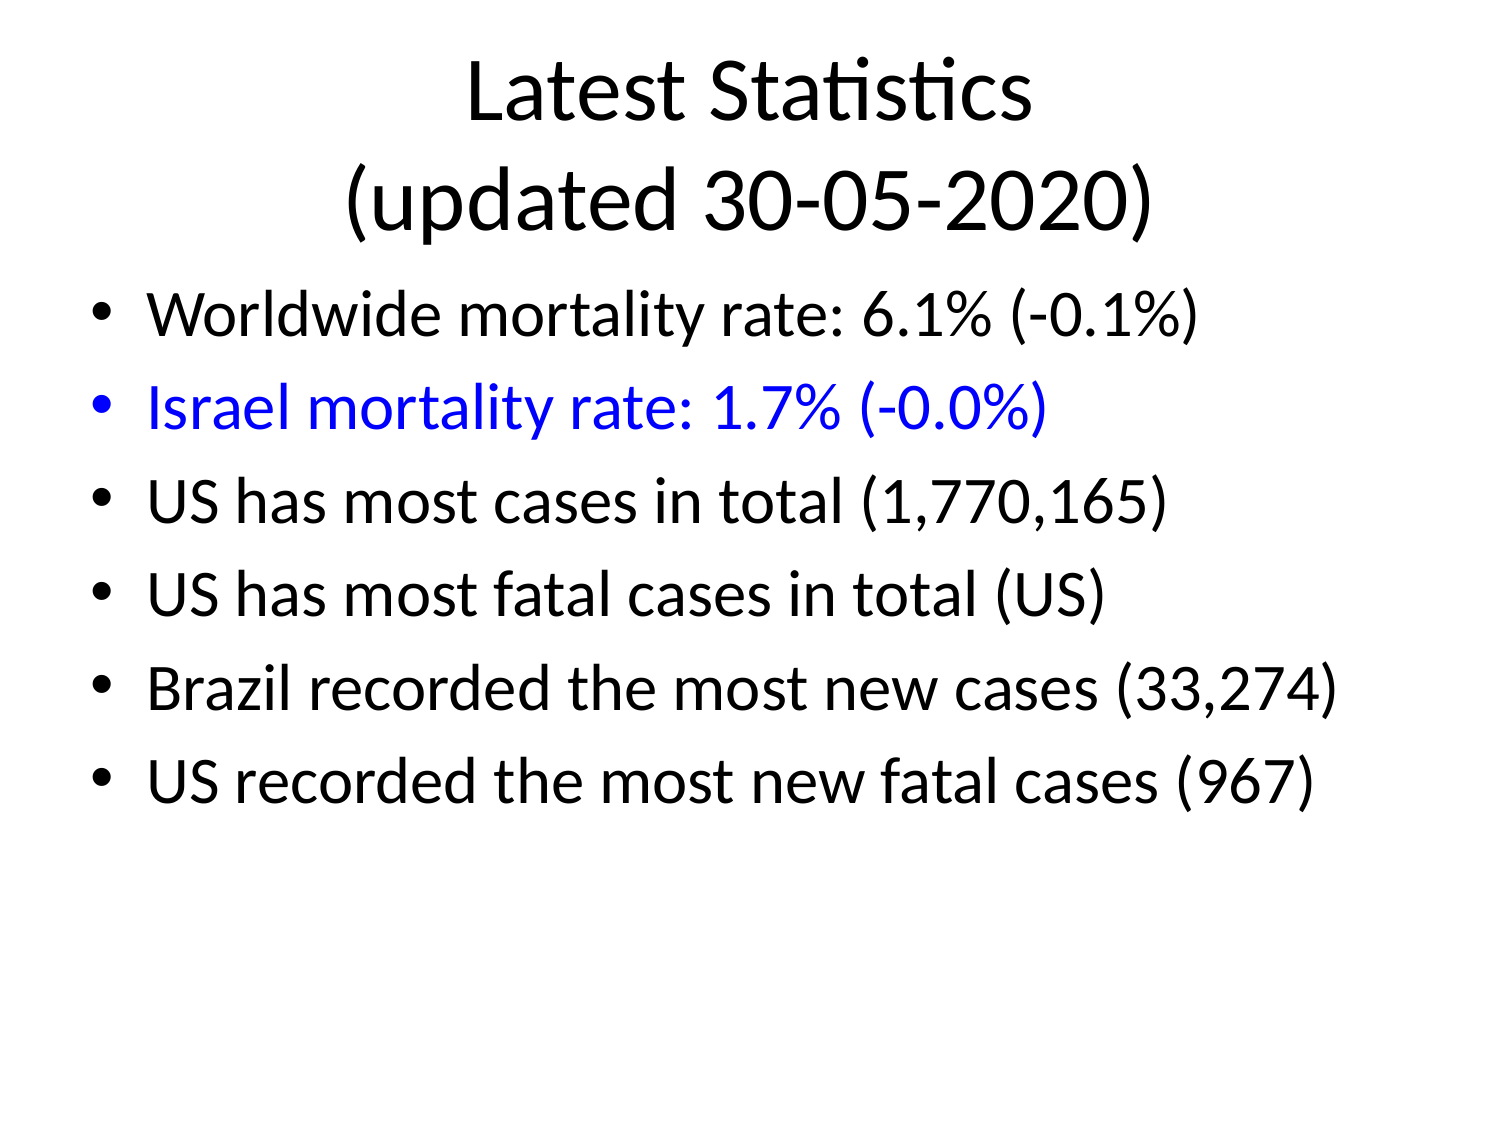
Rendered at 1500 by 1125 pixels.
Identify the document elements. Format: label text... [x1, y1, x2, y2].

list Worldwide mortality rate: 6.1% (-0.1%) Israel mortality rate: 1.7% (-0.0%) US has most cases in total (1,770,165) US has most fatal cases in total (US) Brazil recorded the most new cases (33,274) US recorded the most new fatal cases (967) [75, 262, 1425, 1005]
title Latest Statistics (updated 30-05-2020) [75, 45, 1425, 233]
